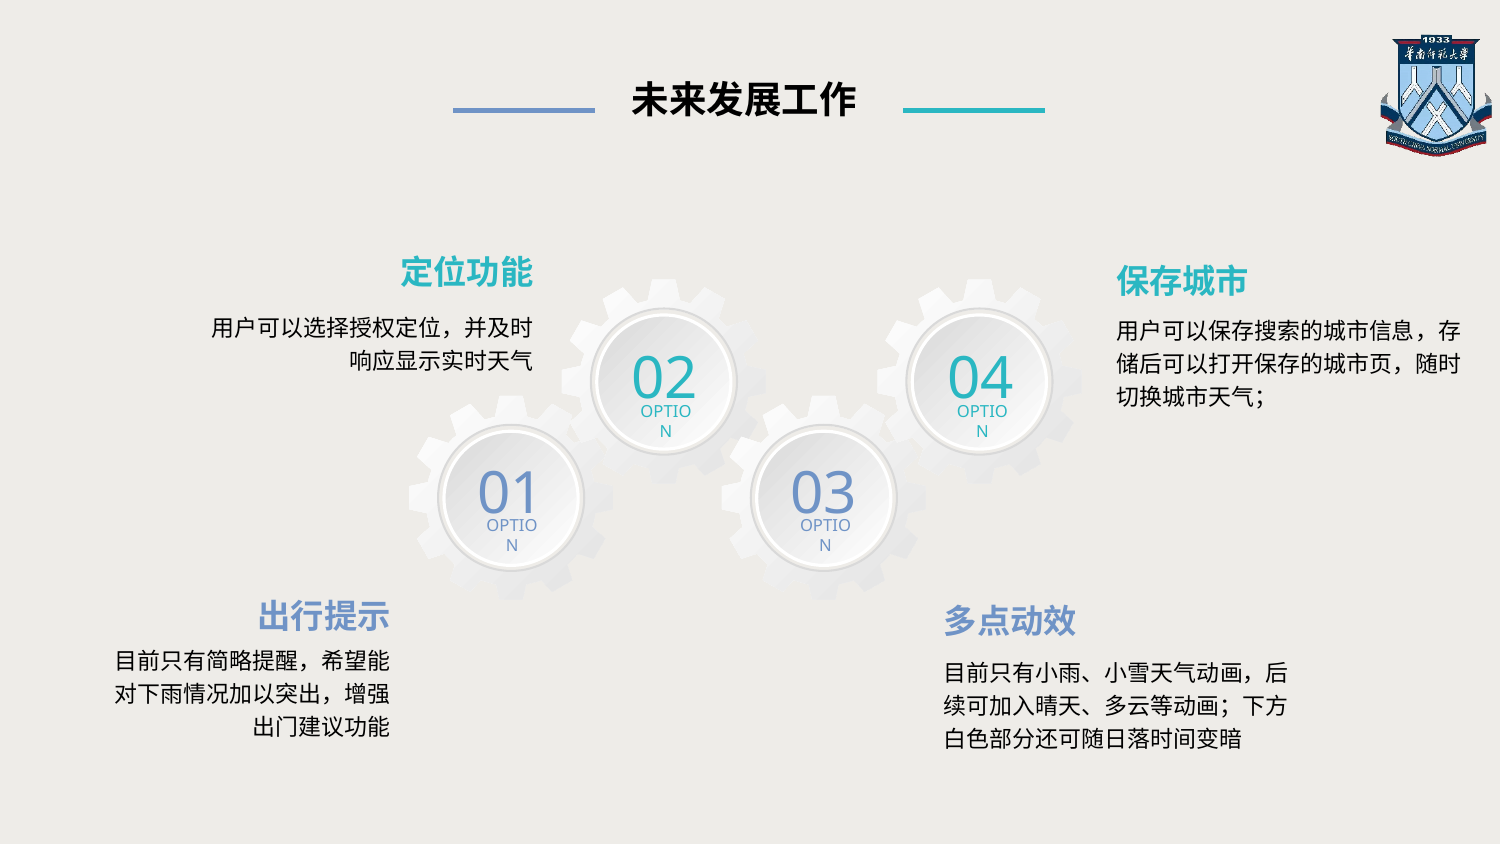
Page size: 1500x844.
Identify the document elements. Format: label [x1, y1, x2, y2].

text_box [448, 447, 572, 564]
text_box [762, 447, 886, 564]
text_box [453, 68, 1045, 130]
text_box [877, 279, 1082, 484]
text_box [919, 333, 1043, 450]
text_box [100, 570, 391, 774]
text_box [943, 569, 1311, 774]
text_box [602, 333, 726, 450]
text_box [561, 279, 766, 484]
text_box [207, 241, 534, 376]
text_box [409, 395, 613, 600]
text_box [721, 395, 926, 600]
text_box [1116, 246, 1471, 412]
picture [1372, 27, 1500, 163]
